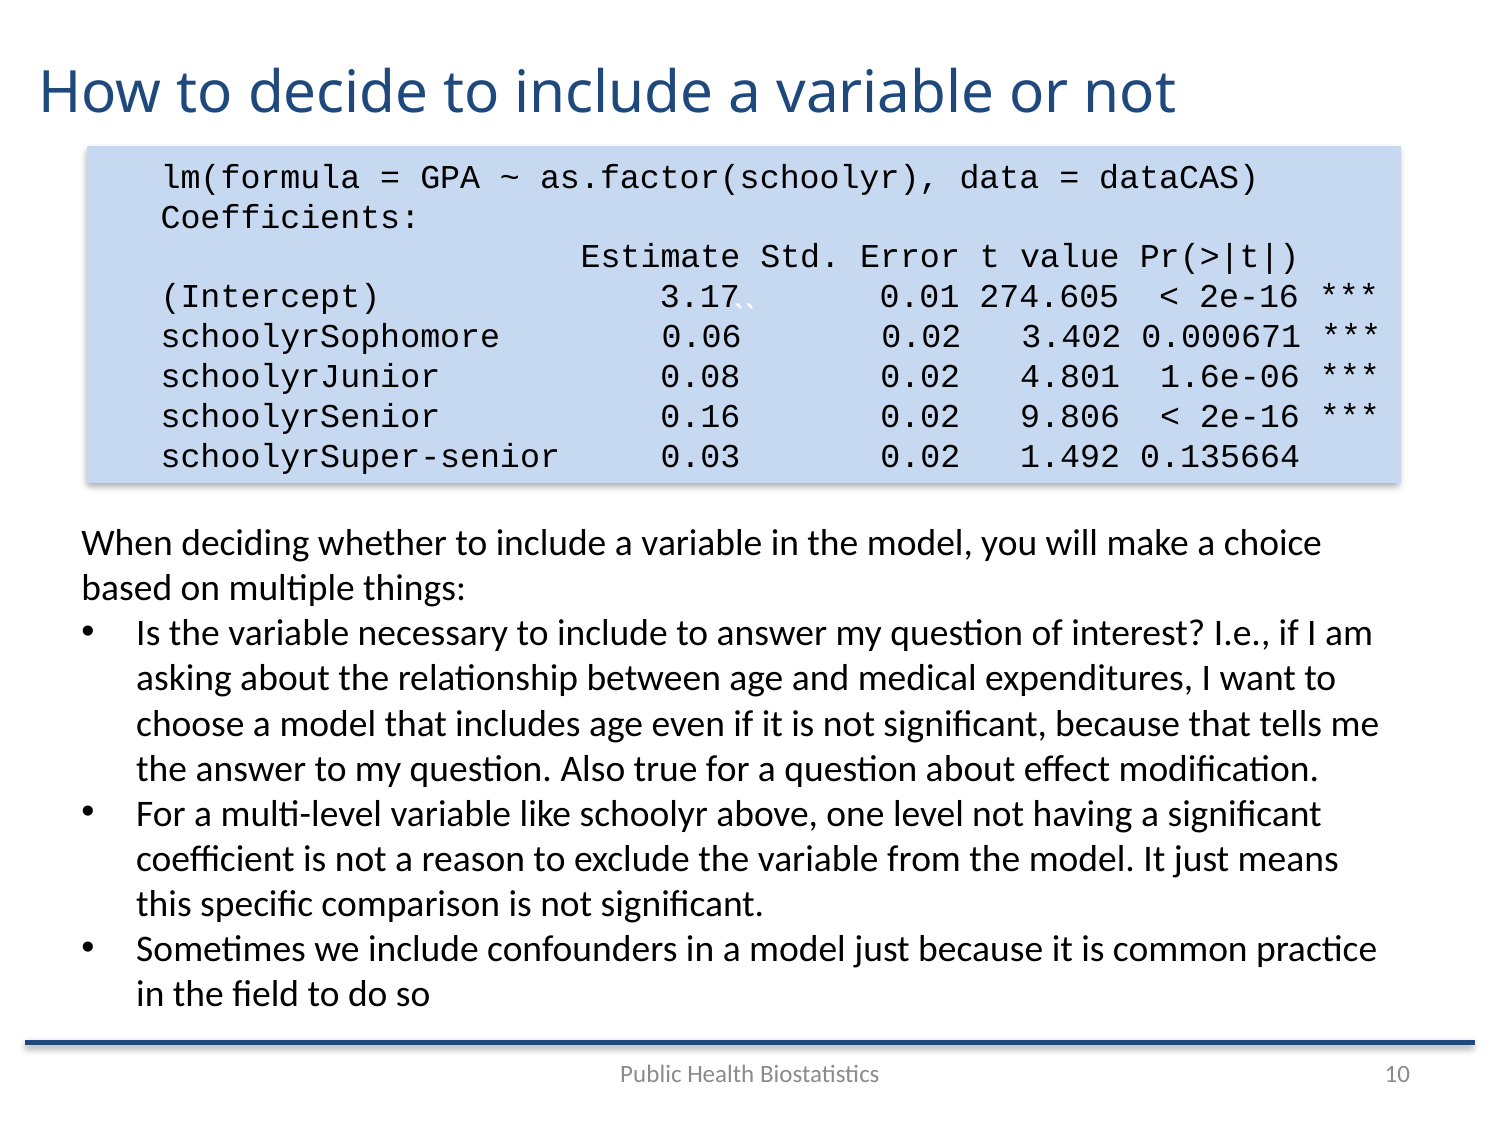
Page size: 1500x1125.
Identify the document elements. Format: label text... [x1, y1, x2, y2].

text_box lm(formula = GPA ~ as.factor(schoolyr), data = dataCAS) Coefficients: Estimate Std. Error t value Pr(>|t|) (Intercept) 3.17 0.01 274.605 < 2e-16 *** schoolyrSophomore 0.06 0.02 3.402 0.000671 *** schoolyrJunior 0.08 0.02 4.801 1.6e-06 *** schoolyrSenior 0.16 0.02 9.806 < 2e-16 *** schoolyrSuper-senior 0.03 0.02 1.492 0.135664 [145, 147, 1434, 522]
slide_number 10 [1074, 1042, 1425, 1103]
footer Public Health Biostatistics [425, 1064, 1074, 1103]
text_box `` [87, 146, 1400, 483]
title How to decide to include a variable or not [23, 21, 1467, 157]
text_box When deciding whether to include a variable in the model, you will make a choice based on multiple things: Is the variable necessary to include to answer my question of interest? I.e., if I am asking about the relationship between age and medical expenditures, I want to choose a model that includes age even if it is not significant, because that tells me the answer to my question. Also true for a question about effect modification. For a multi-level variable like schoolyr above, one level not having a significant coefficient is not a reason to exclude the variable from the model. It just means this specific comparison is not significant. Sometimes we include confounders in a model just because it is common practice in the field to do so [66, 510, 1400, 1064]
